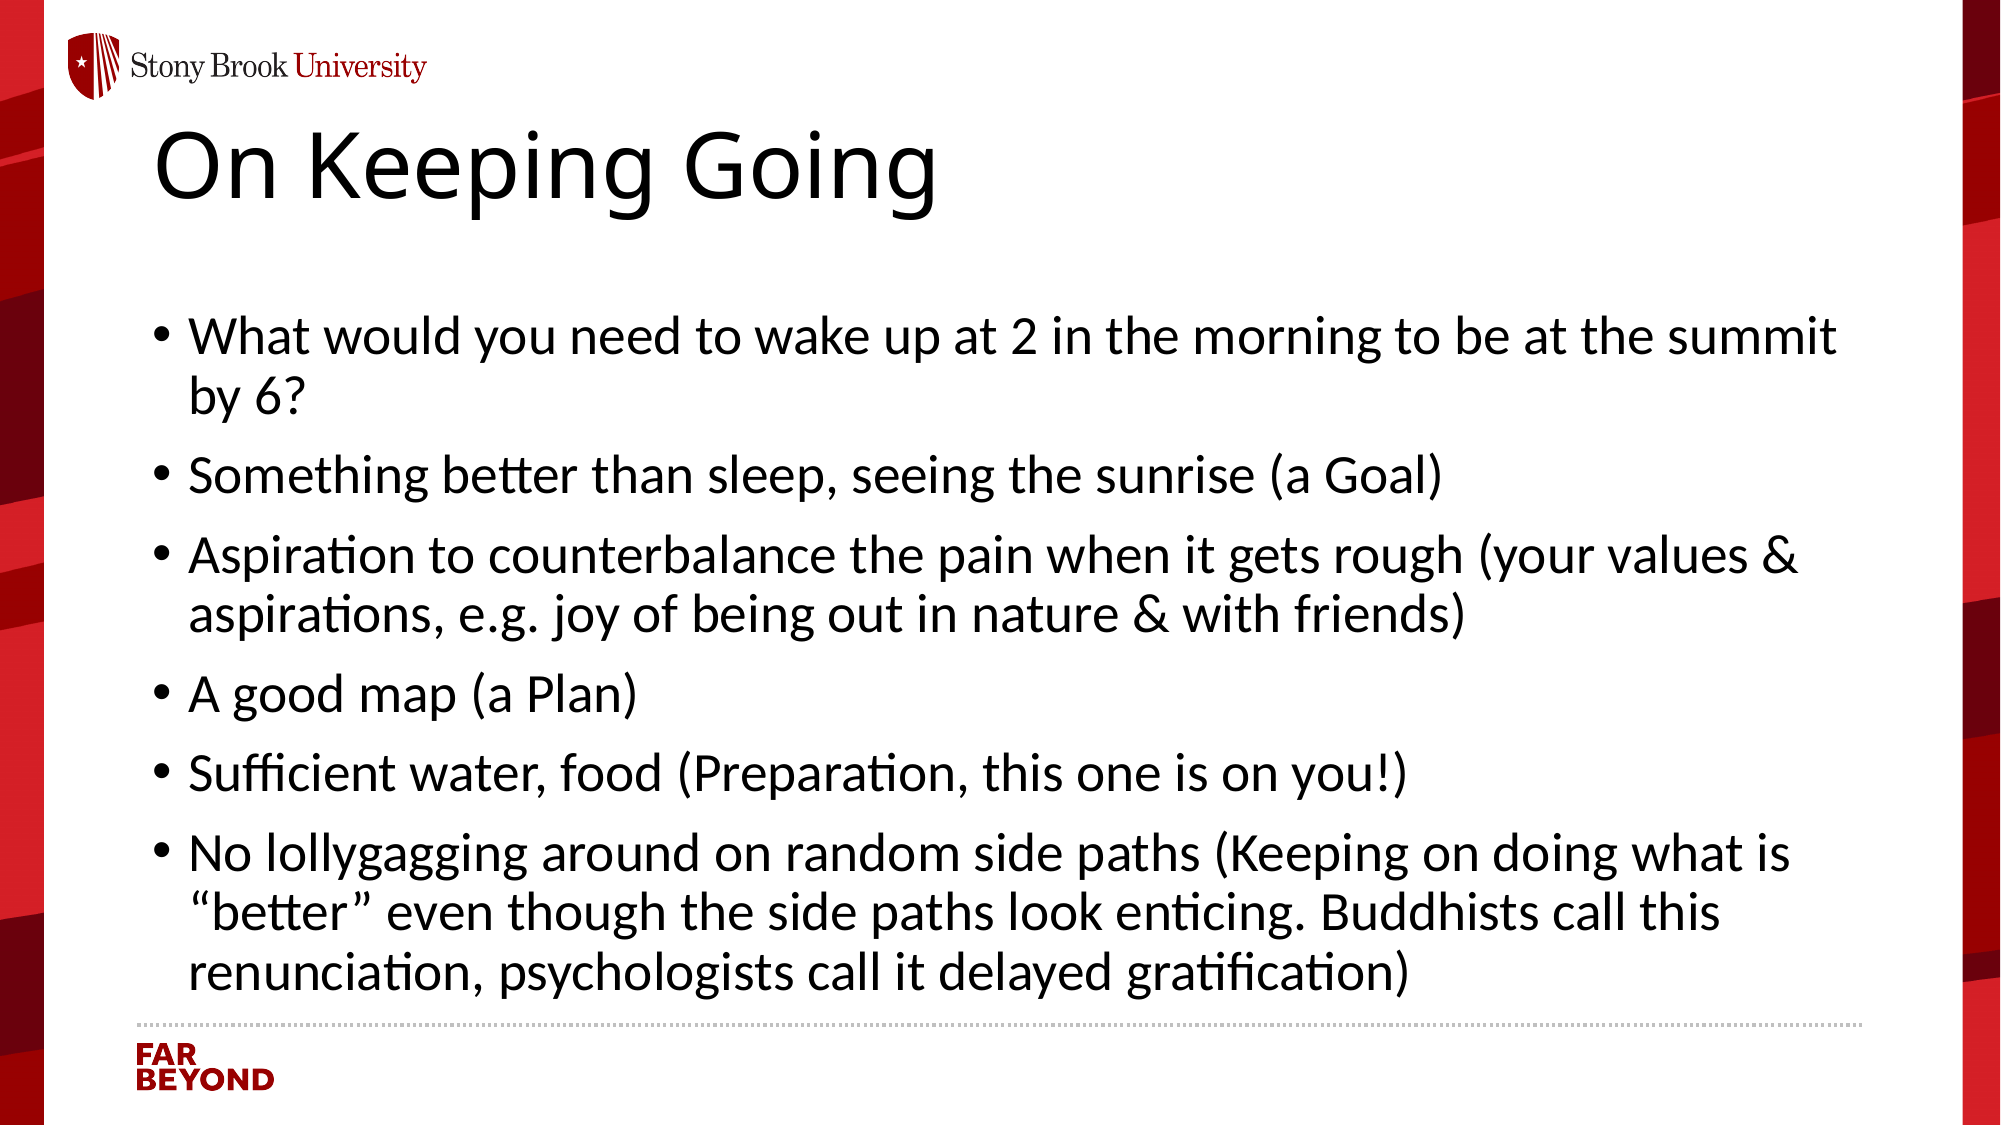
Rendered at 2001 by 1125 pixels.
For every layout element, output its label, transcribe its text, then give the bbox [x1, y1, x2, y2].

title On Keeping Going [137, 59, 1863, 278]
picture [0, 0, 44, 1125]
picture [137, 1043, 274, 1091]
picture [68, 33, 427, 100]
list What would you need to wake up at 2 in the morning to be at the summit by 6? Something better than sleep, seeing the sunrise (a Goal) Aspiration to counterbalance the pain when it gets rough (your values & aspirations, e.g. joy of being out in nature & with friends) A good map (a Plan) Sufficient water, food (Preparation, this one is on you!) No lollygagging around on random side paths (Keeping on doing what is “better” even though the side paths look enticing. Buddhists call this renunciation, psychologists call it delayed gratification) [137, 299, 1863, 1014]
picture [1963, 0, 2001, 1125]
